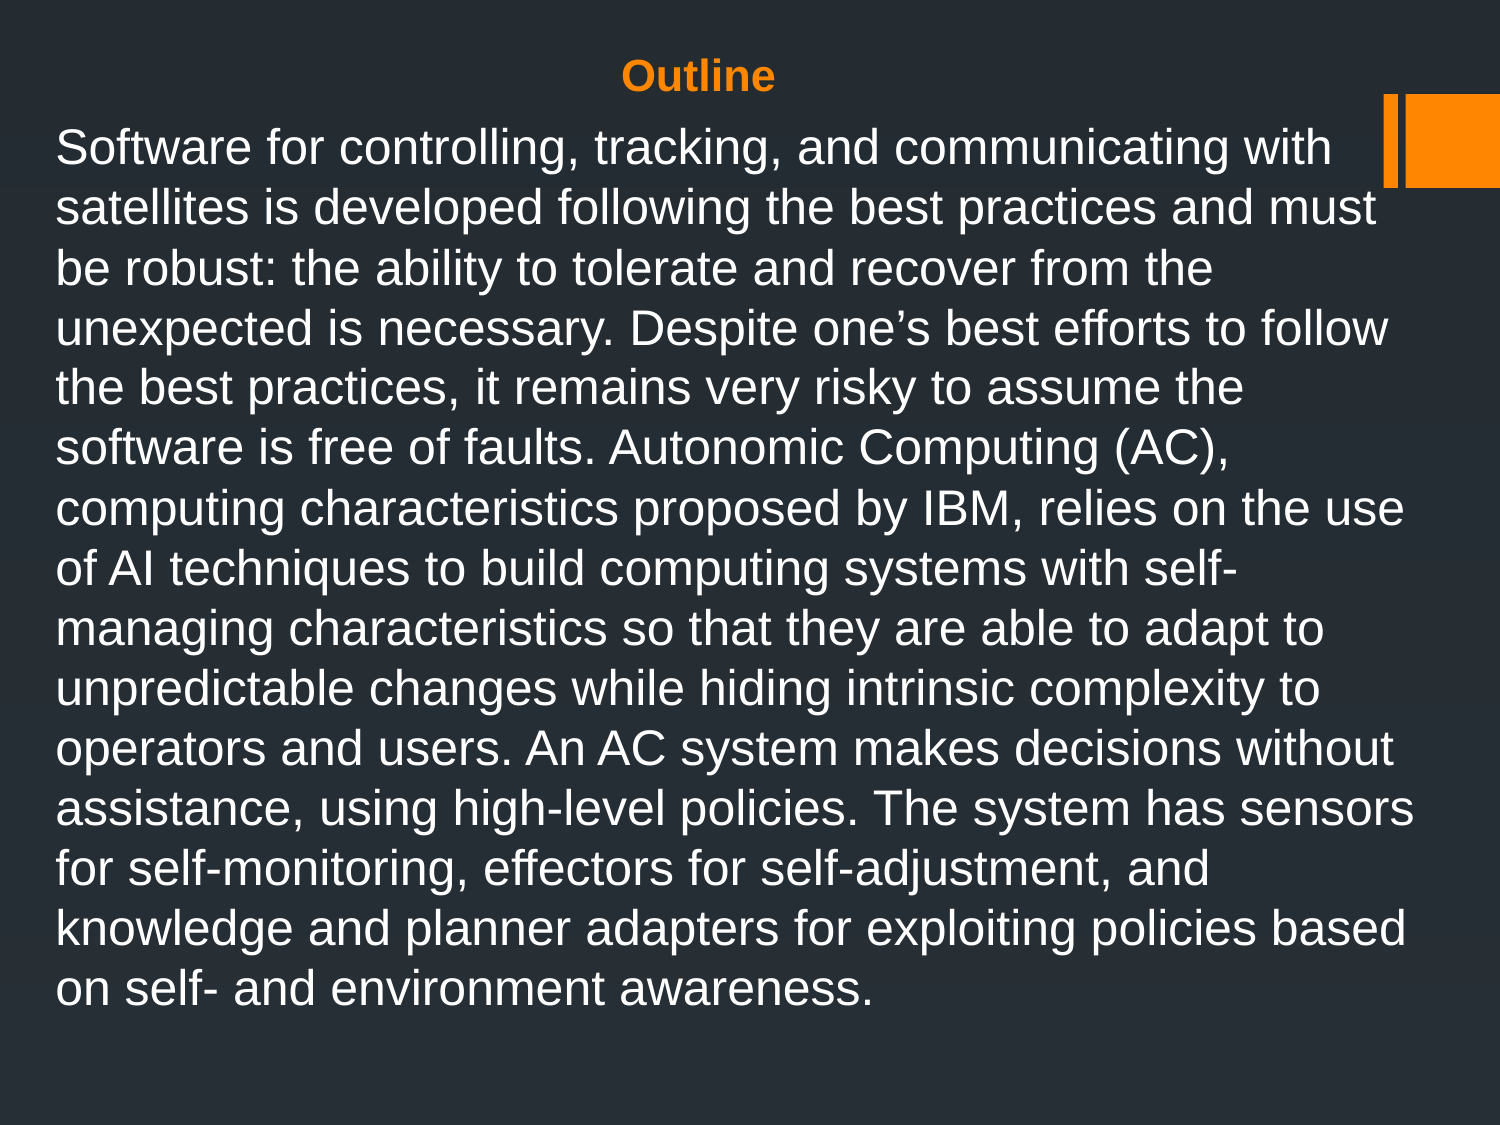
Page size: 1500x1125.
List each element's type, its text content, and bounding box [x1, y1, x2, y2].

text_box Software for controlling, tracking, and communicating with satellites is developed following the best practices and must be robust: the ability to tolerate and recover from the unexpected is necessary. Despite one’s best efforts to follow the best practices, it remains very risky to assume the software is free of faults. Autonomic Computing (AC), computing characteristics proposed by IBM, relies on the use of AI techniques to build computing systems with self-managing characteristics so that they are able to adapt to unpredictable changes while hiding intrinsic complexity to operators and users. An AC system makes decisions without assistance, using high-level policies. The system has sensors for self-monitoring, effectors for self-adjustment, and knowledge and planner adapters for exploiting policies based on self- and environment awareness. [40, 107, 1460, 1023]
title Outline [98, 38, 1299, 107]
